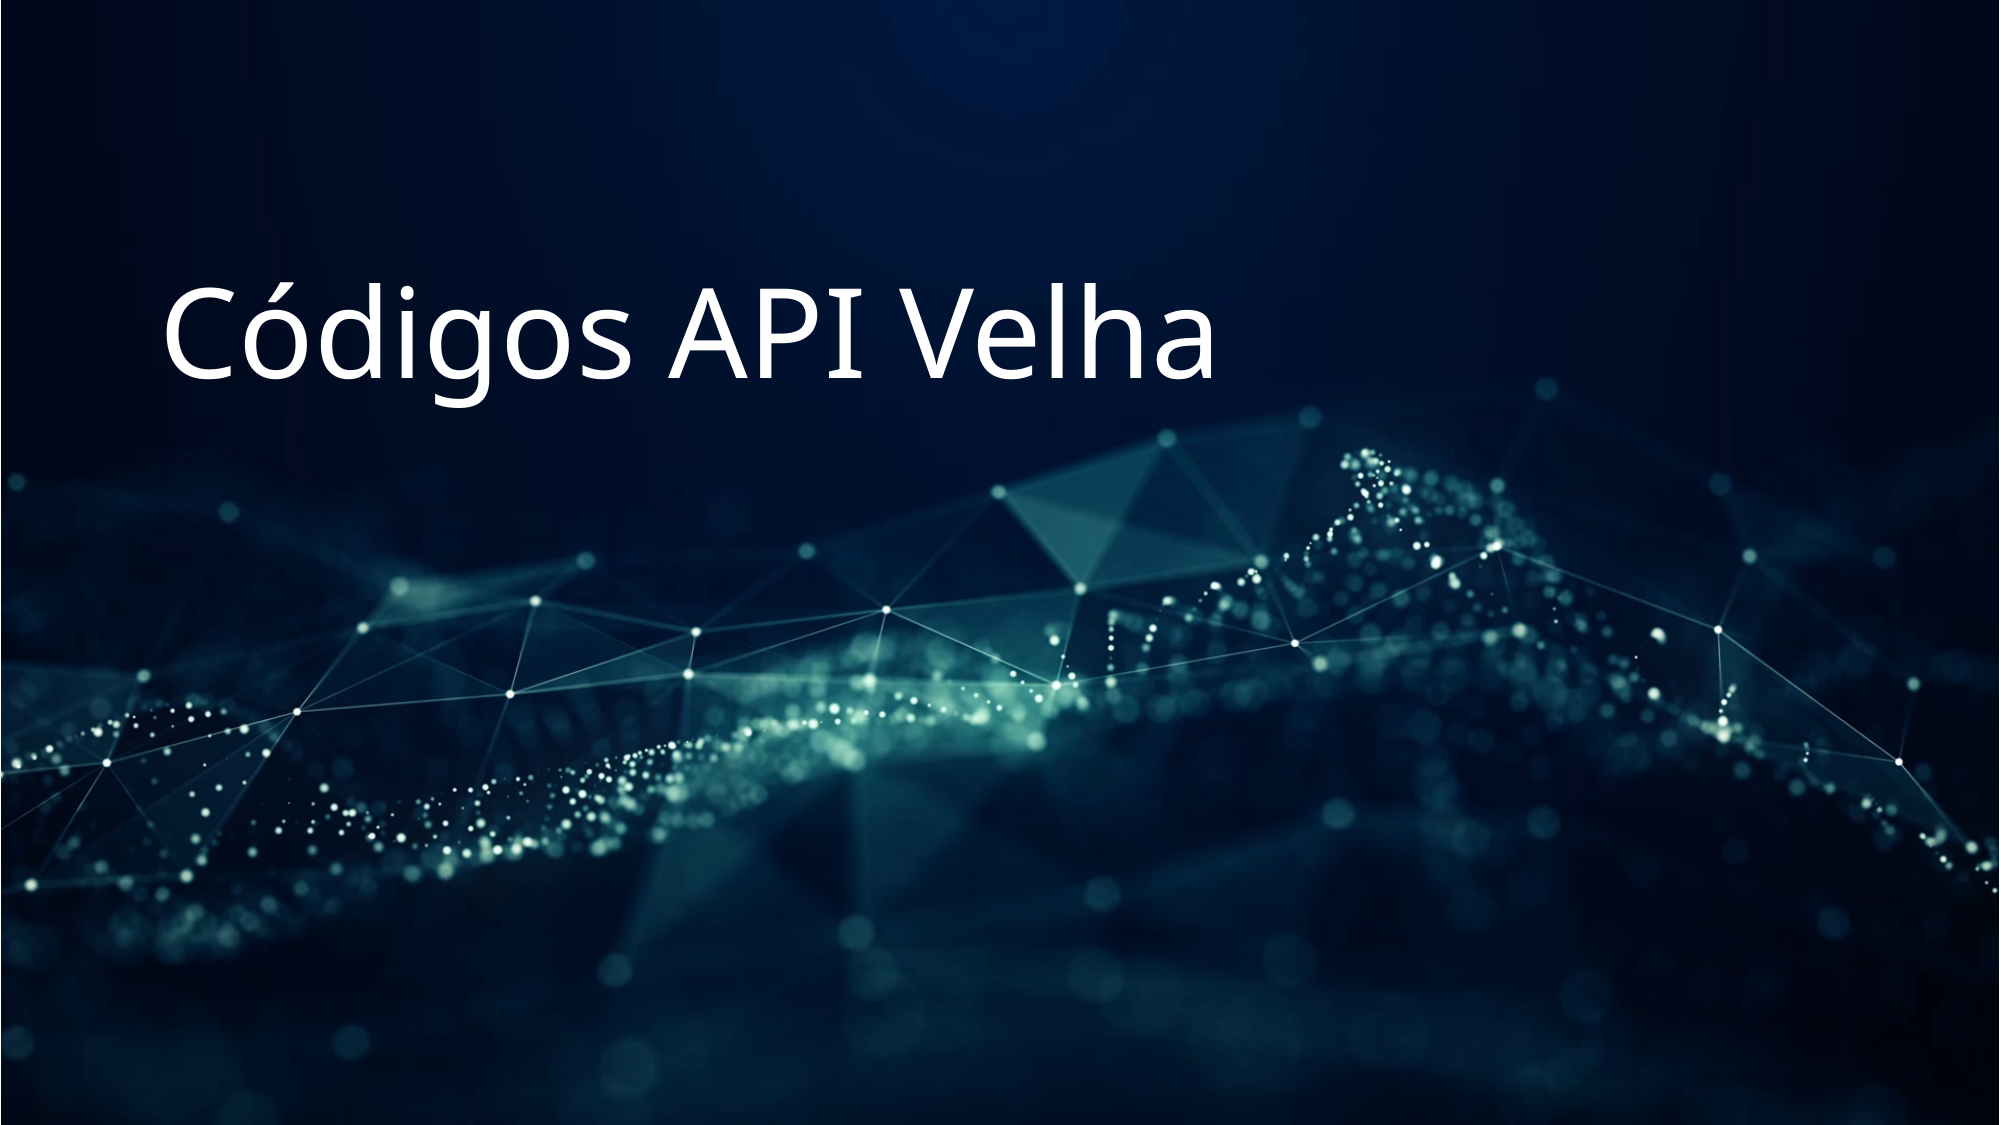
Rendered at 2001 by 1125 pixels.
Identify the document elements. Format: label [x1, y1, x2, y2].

text_box [0, 0, 2000, 1125]
